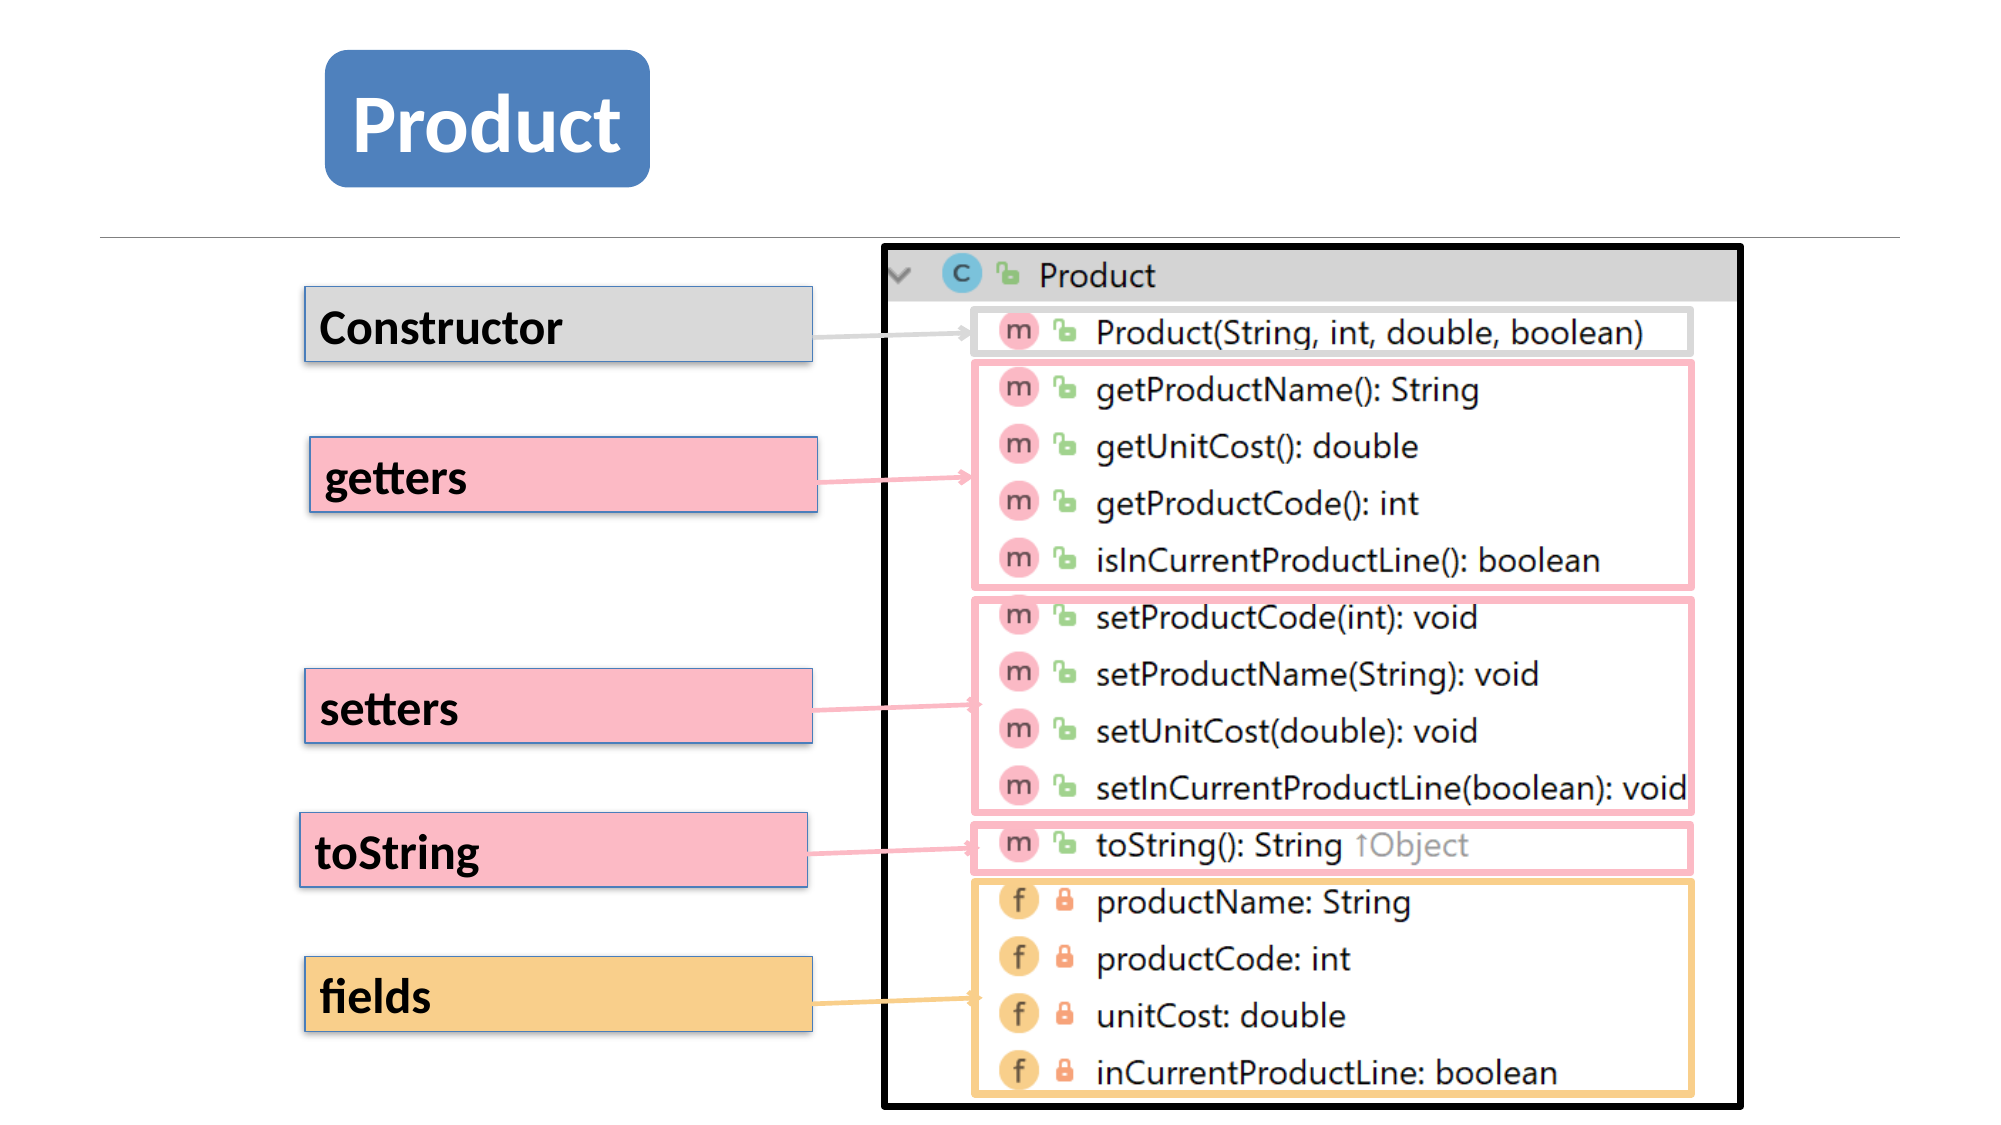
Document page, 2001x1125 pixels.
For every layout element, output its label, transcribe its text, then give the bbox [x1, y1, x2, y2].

text_box Product [322, 47, 653, 190]
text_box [807, 704, 983, 711]
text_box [804, 847, 981, 855]
text_box setters [304, 668, 813, 744]
text_box Constructor [304, 286, 813, 362]
text_box fields [304, 956, 813, 1032]
picture [887, 249, 1738, 1104]
text_box toString [299, 812, 808, 888]
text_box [807, 997, 983, 1005]
text_box getters [309, 436, 818, 513]
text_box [812, 332, 975, 338]
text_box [798, 476, 975, 484]
